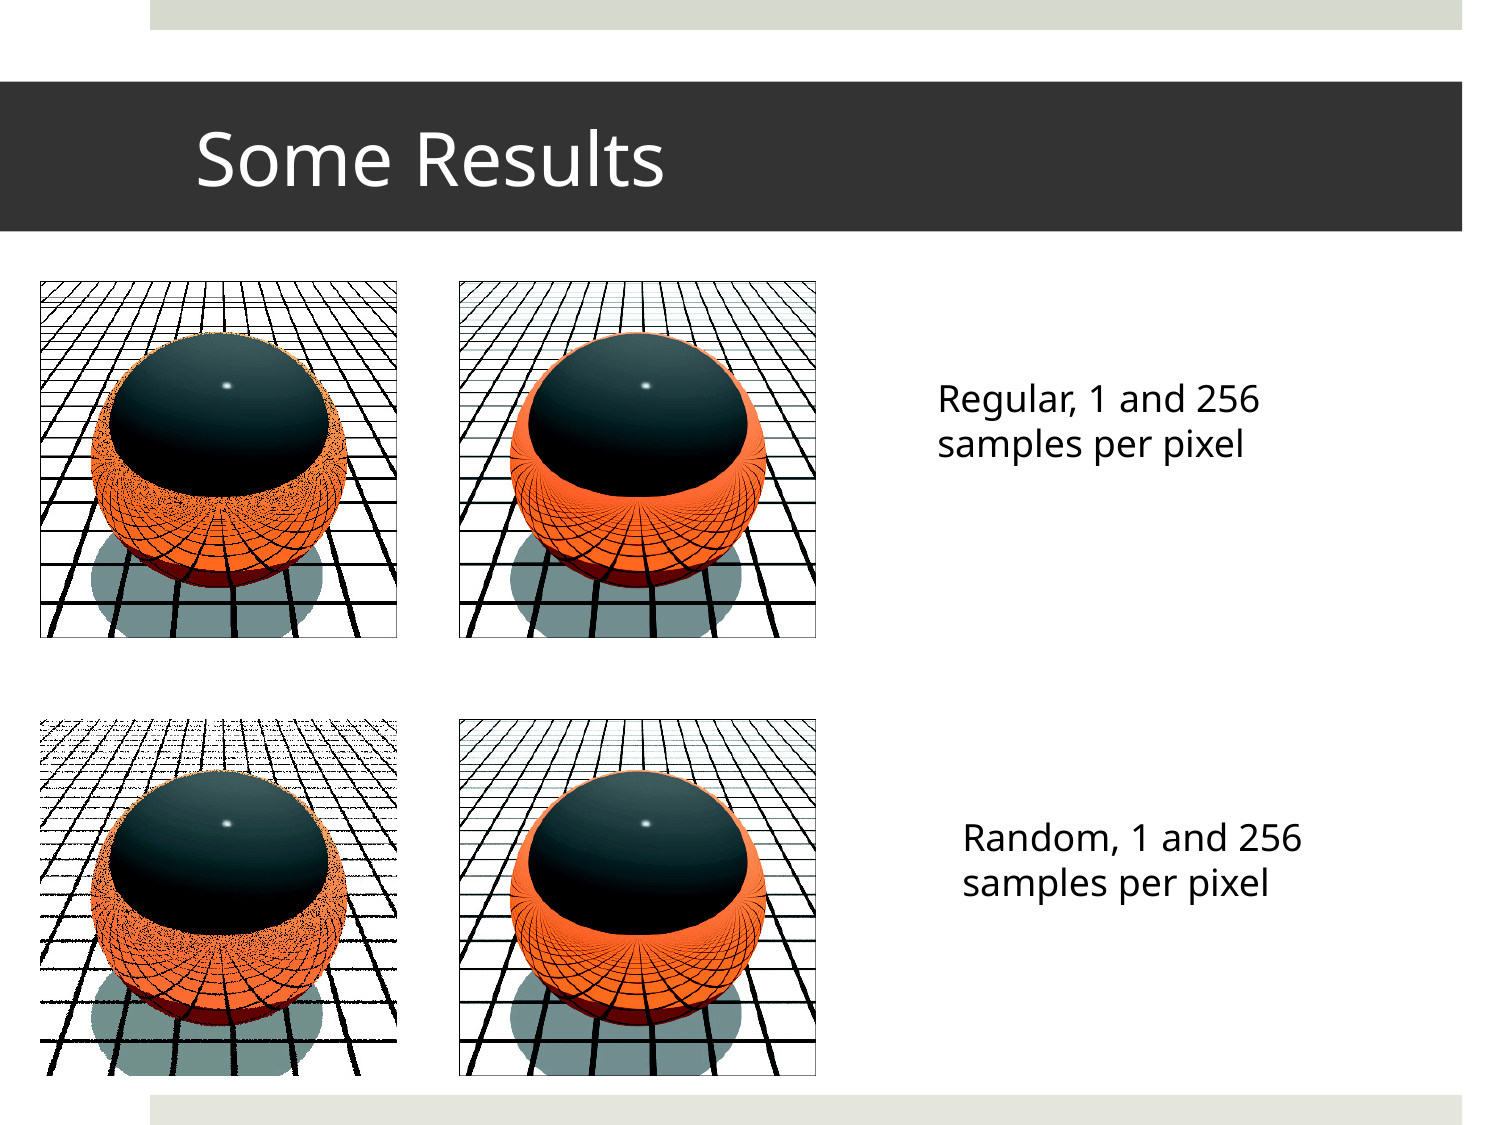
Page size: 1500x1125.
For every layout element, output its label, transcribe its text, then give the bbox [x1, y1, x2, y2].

picture [458, 280, 816, 638]
title Some Results [0, 81, 1463, 232]
text_box Regular, 1 and 256 samples per pixel [922, 367, 1345, 473]
text_box Random, 1 and 256 samples per pixel [947, 806, 1370, 912]
picture [458, 719, 816, 1077]
picture [40, 280, 398, 638]
picture [40, 719, 398, 1077]
